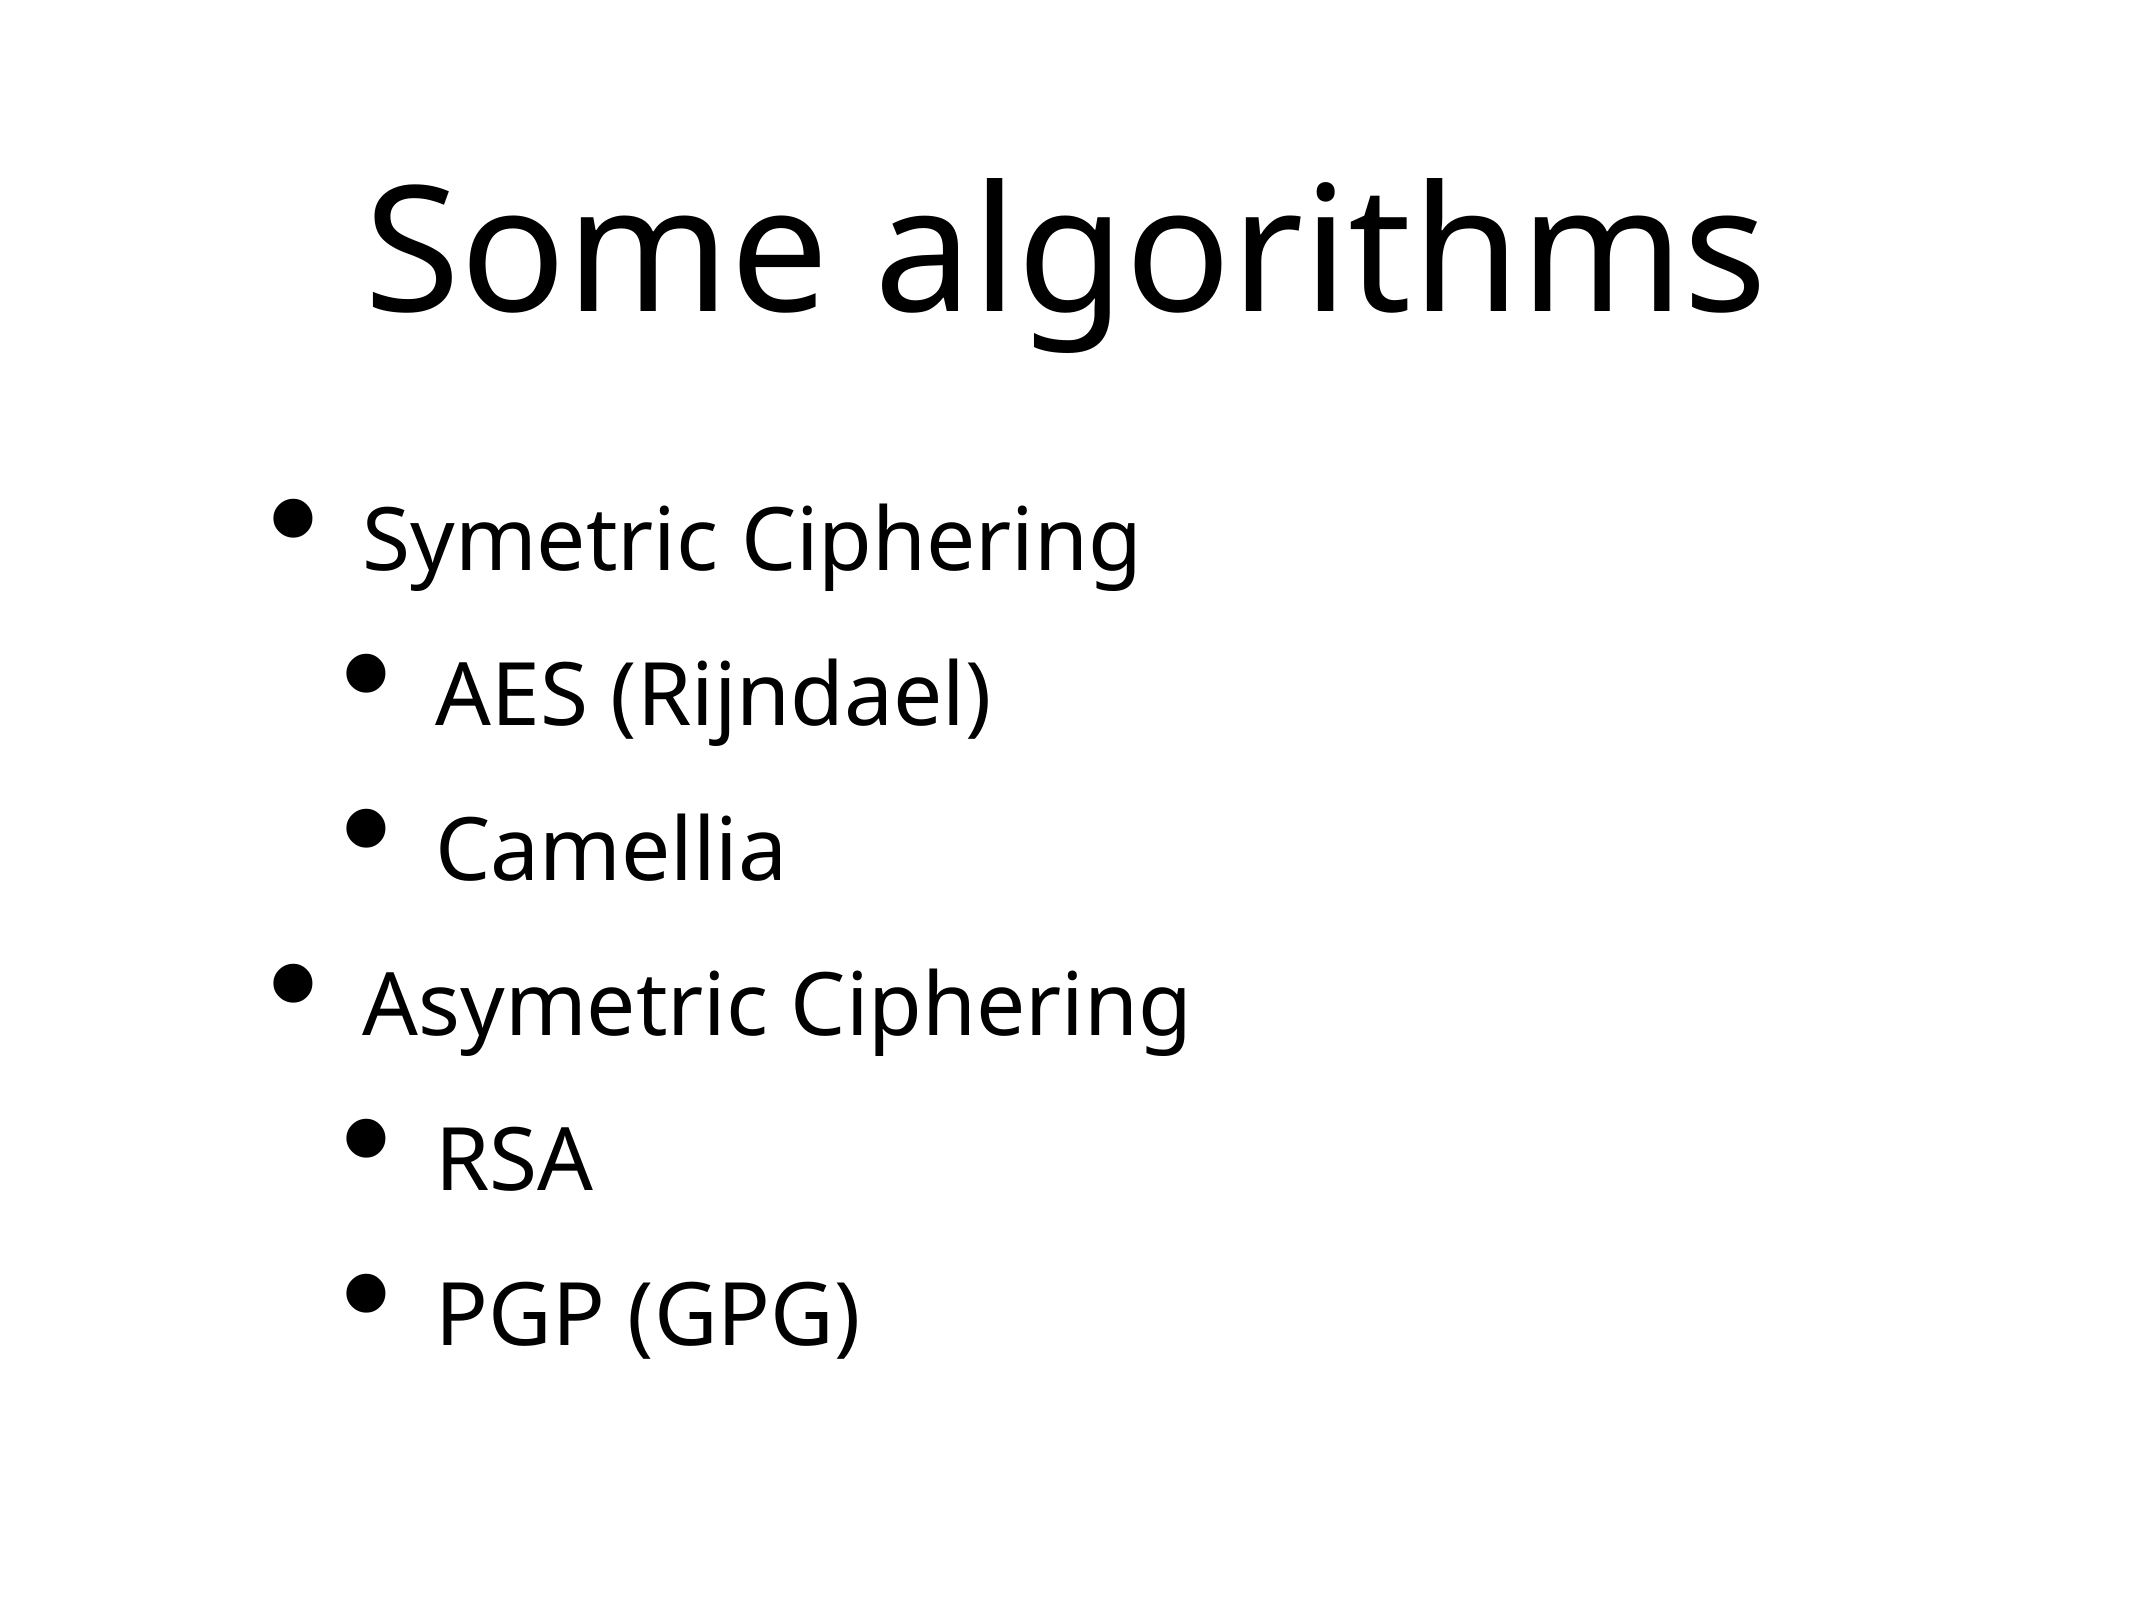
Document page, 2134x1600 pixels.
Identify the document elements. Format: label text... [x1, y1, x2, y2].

list Symetric Ciphering AES (Rijndael) Camellia Asymetric Ciphering RSA PGP (GPG) [207, 361, 1926, 1484]
title Some algorithms [207, 41, 1926, 361]
